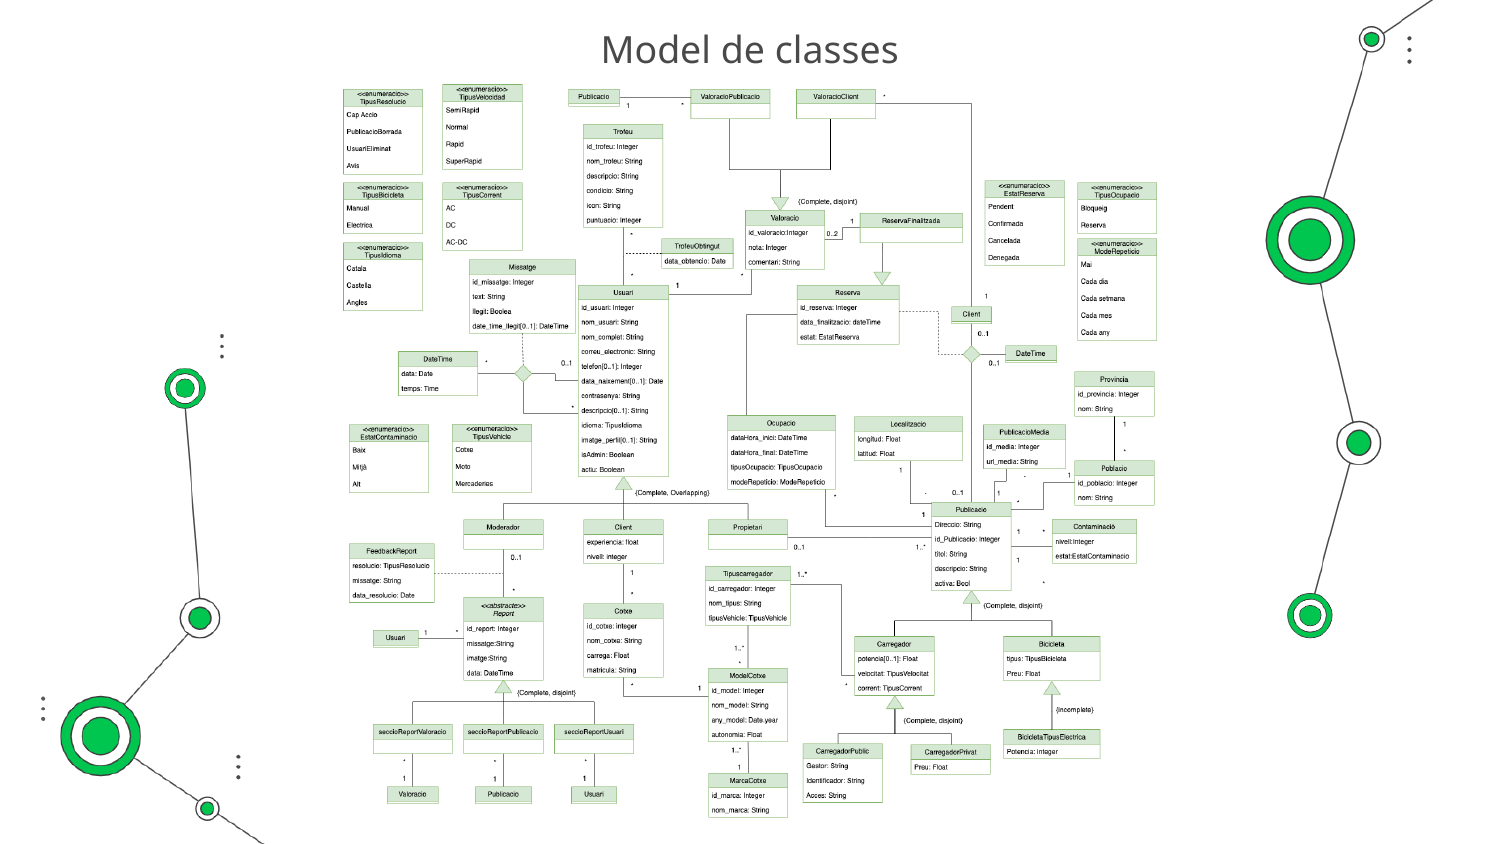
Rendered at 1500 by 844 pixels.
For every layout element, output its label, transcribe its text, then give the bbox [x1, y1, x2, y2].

picture [343, 84, 1157, 820]
picture [31, 326, 279, 844]
title Model de classes [527, 10, 973, 68]
picture [1244, 0, 1442, 645]
